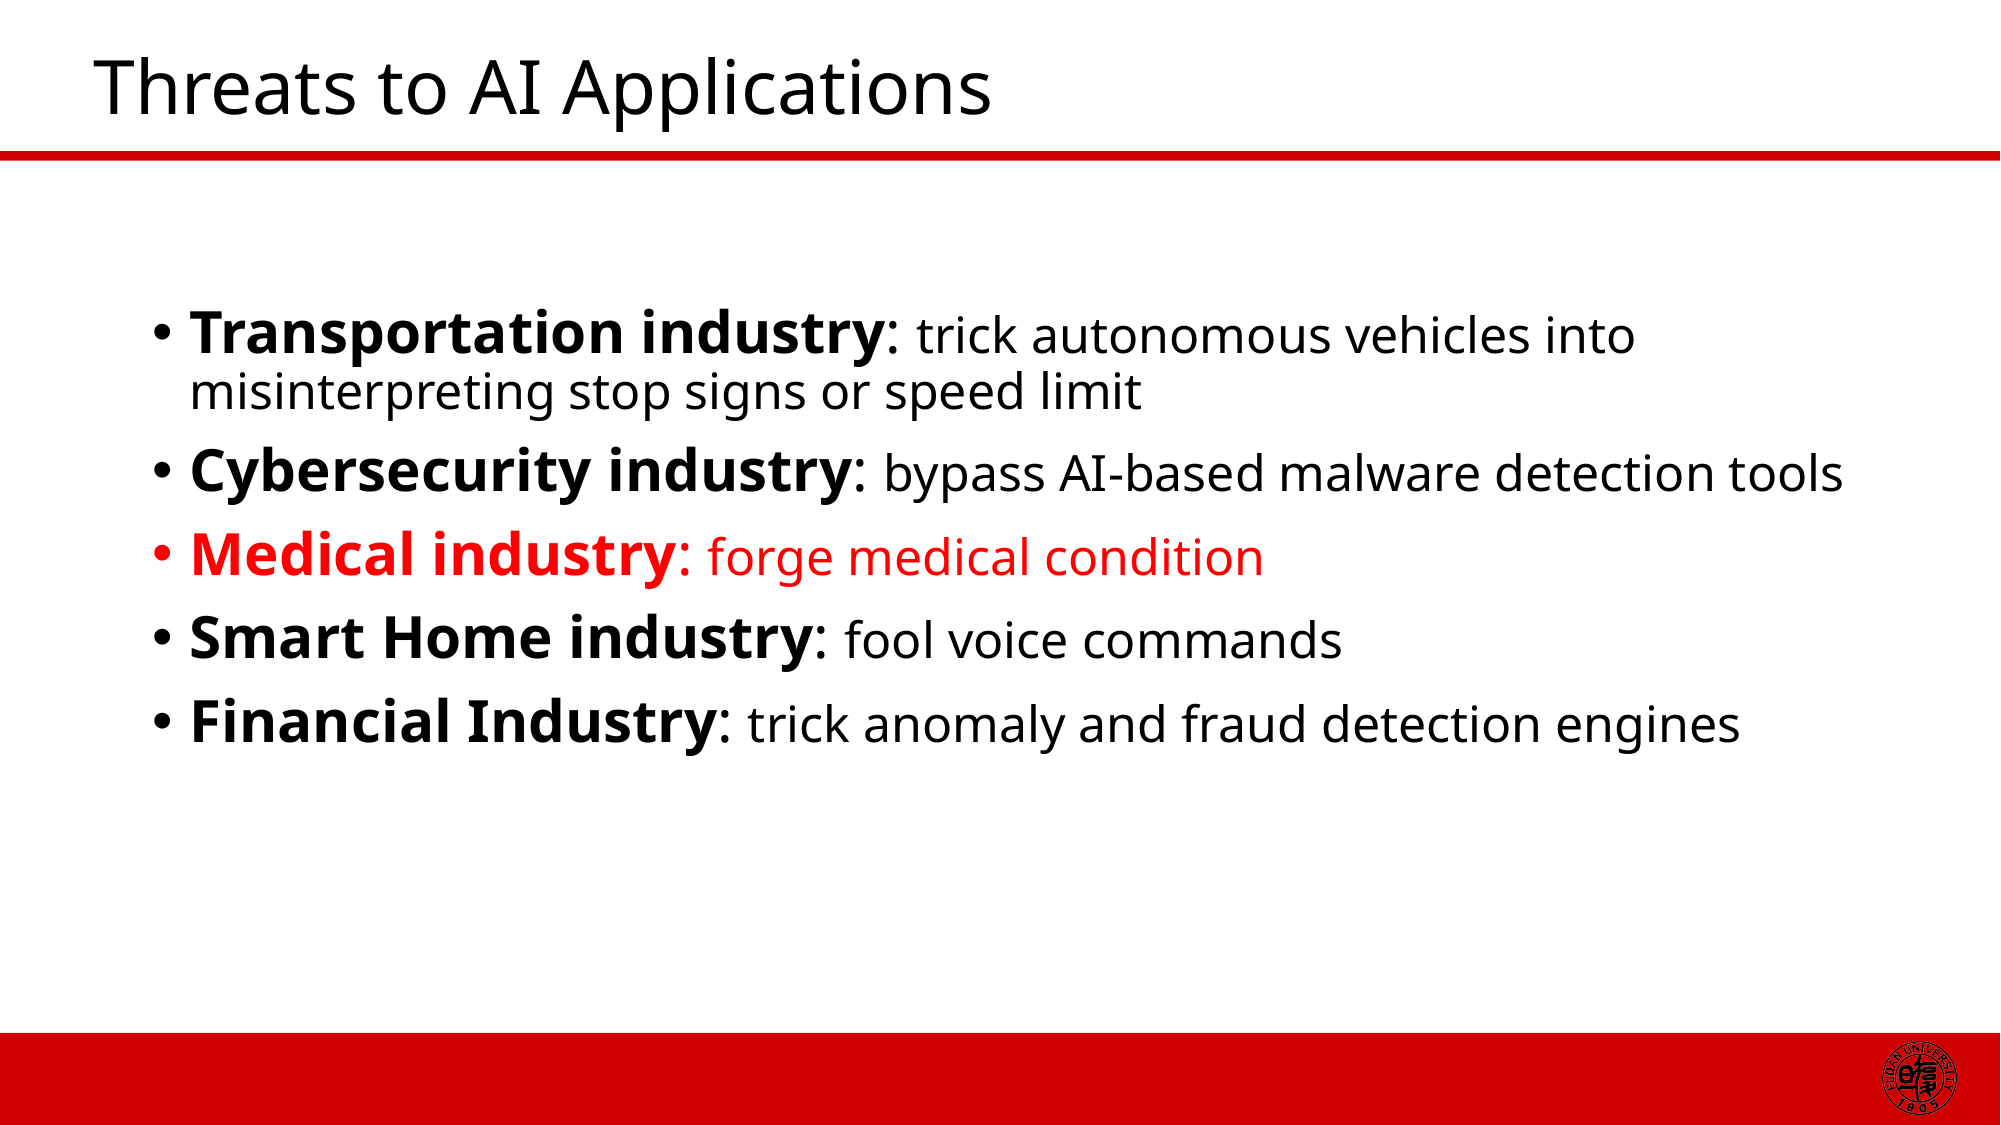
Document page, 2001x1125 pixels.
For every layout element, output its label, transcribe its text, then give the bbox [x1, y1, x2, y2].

title Threats to AI Applications [78, 43, 1520, 138]
list Transportation industry: trick autonomous vehicles into misinterpreting stop signs or speed limit Cybersecurity industry: bypass AI-based malware detection tools Medical industry: forge medical condition Smart Home industry: fool voice commands Financial Industry: trick anomaly and fraud detection engines [137, 205, 1863, 920]
